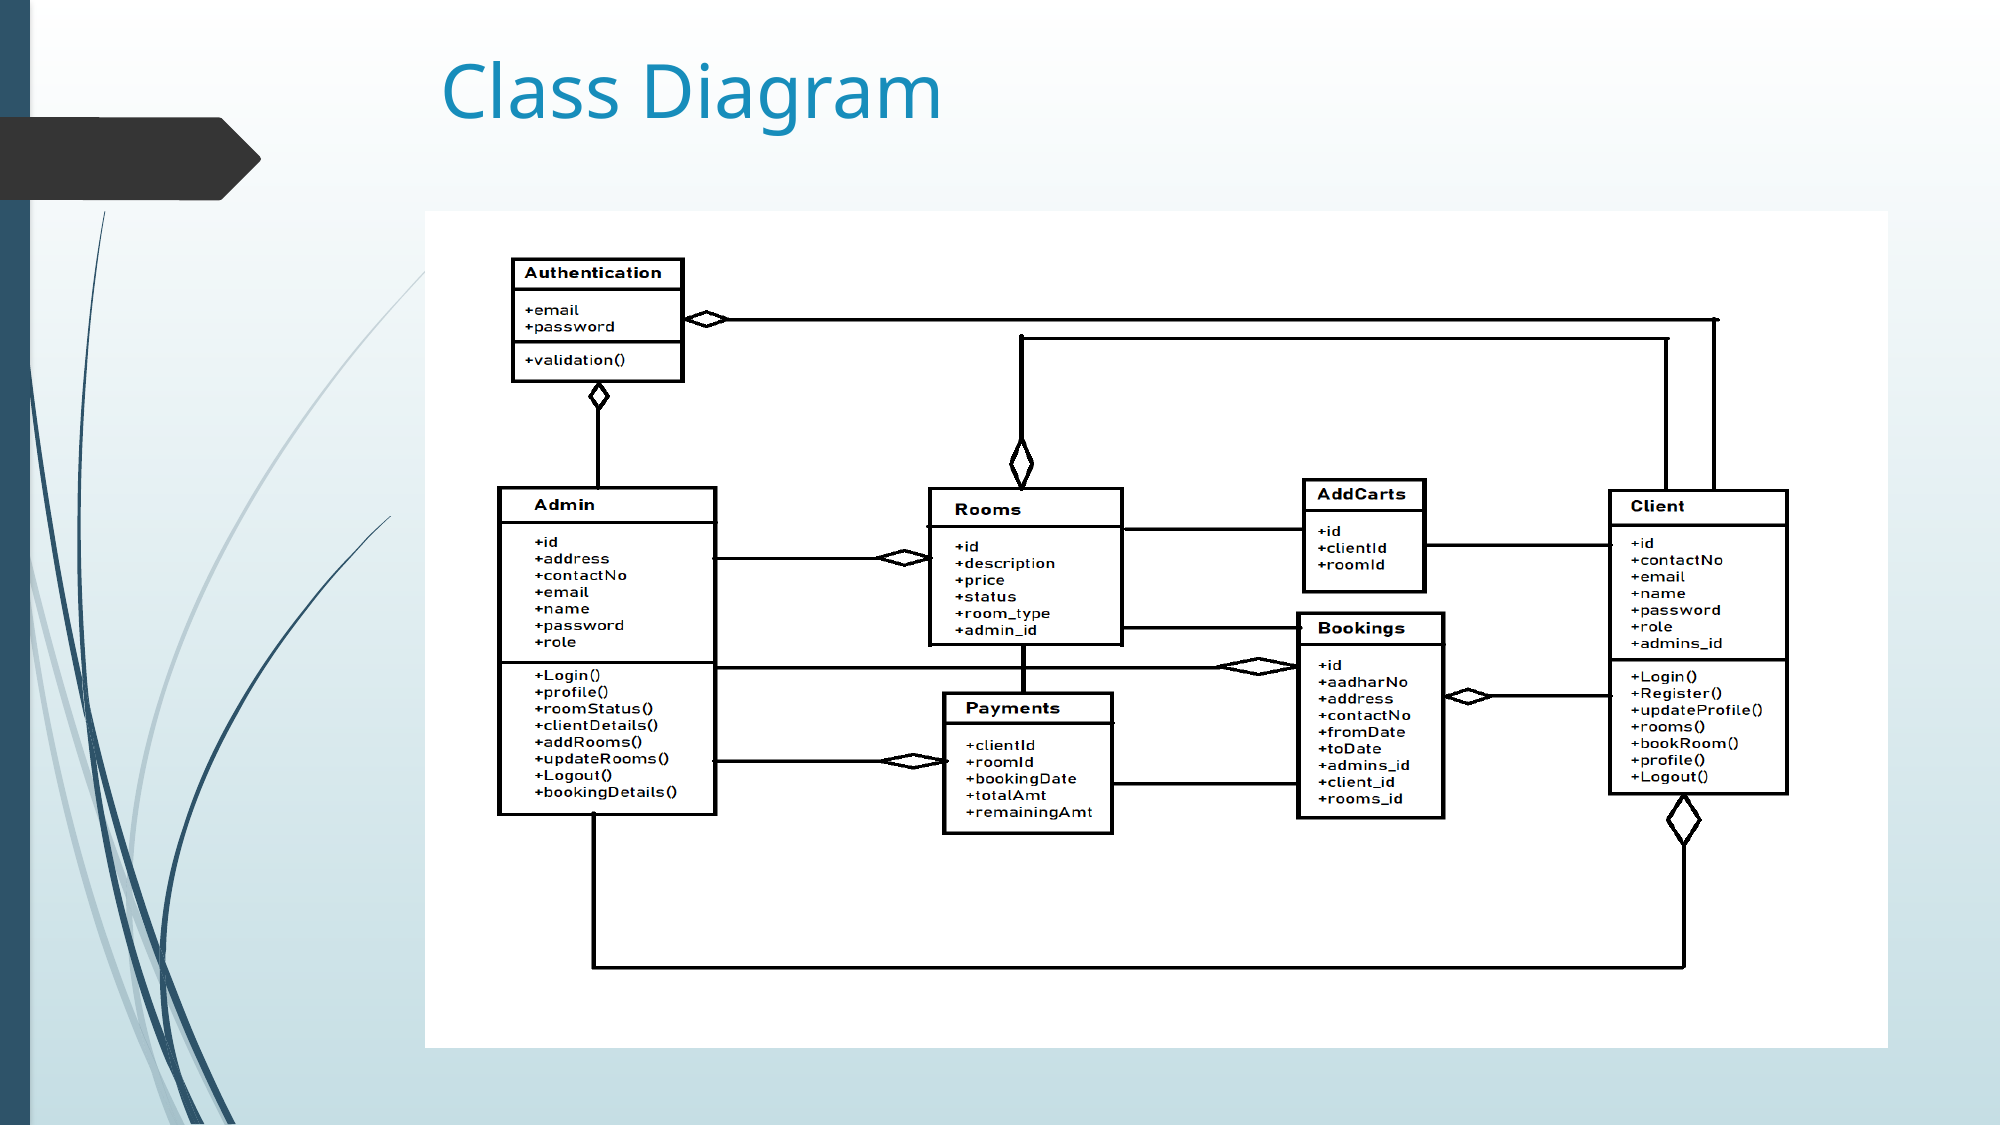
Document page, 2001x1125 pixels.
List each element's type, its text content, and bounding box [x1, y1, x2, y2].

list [425, 210, 1888, 1049]
title Class Diagram [425, 35, 1888, 163]
